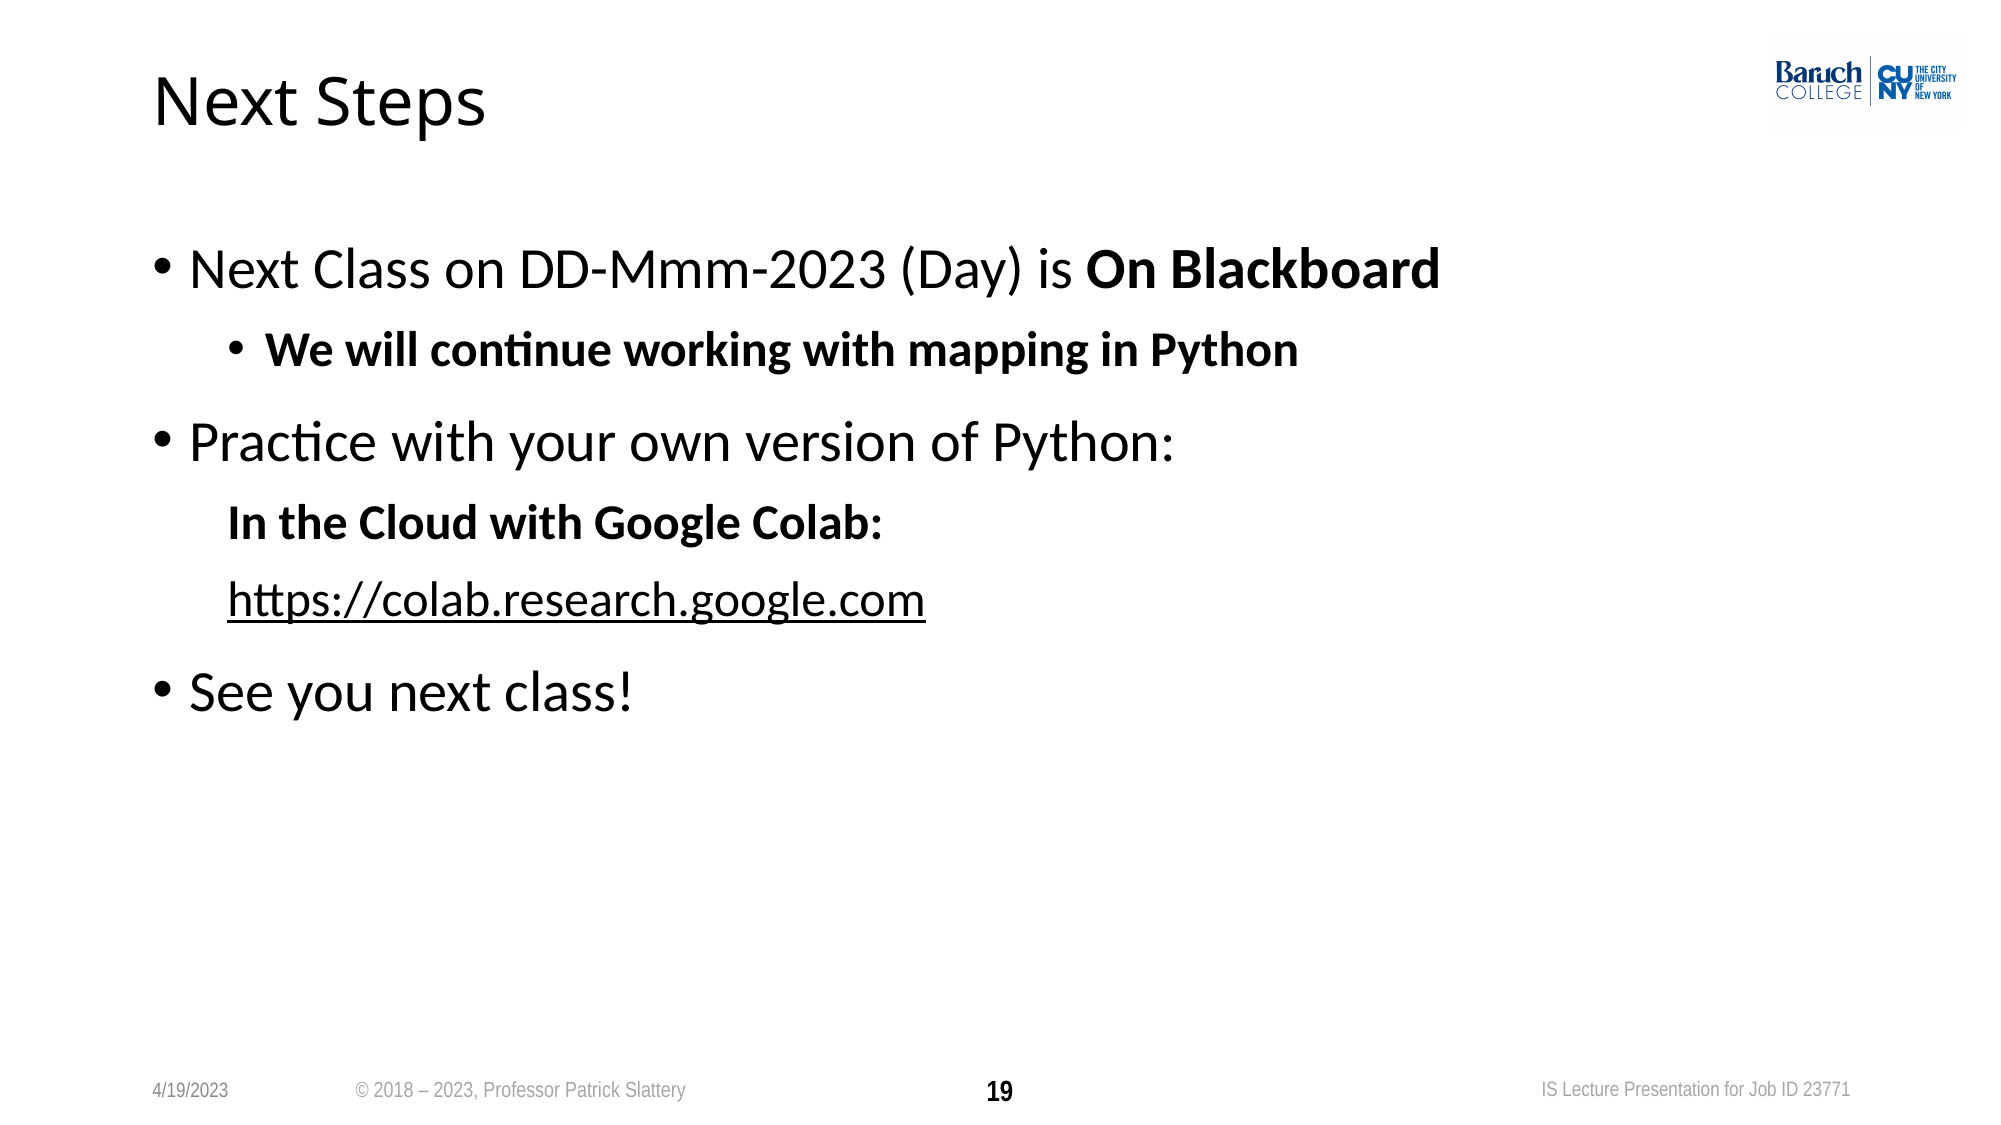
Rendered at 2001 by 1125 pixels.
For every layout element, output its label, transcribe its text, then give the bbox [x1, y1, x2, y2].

list Next Class on DD-Mmm-2023 (Day) is On Blackboard We will continue working with mapping in Python Practice with your own version of Python: In the Cloud with Google Colab: https://colab.research.google.com See you next class! [137, 230, 1863, 1052]
slide_number 19 [774, 1059, 1225, 1120]
picture [1770, 31, 1963, 132]
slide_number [137, 1059, 312, 1120]
title Next Steps [137, 59, 1863, 230]
